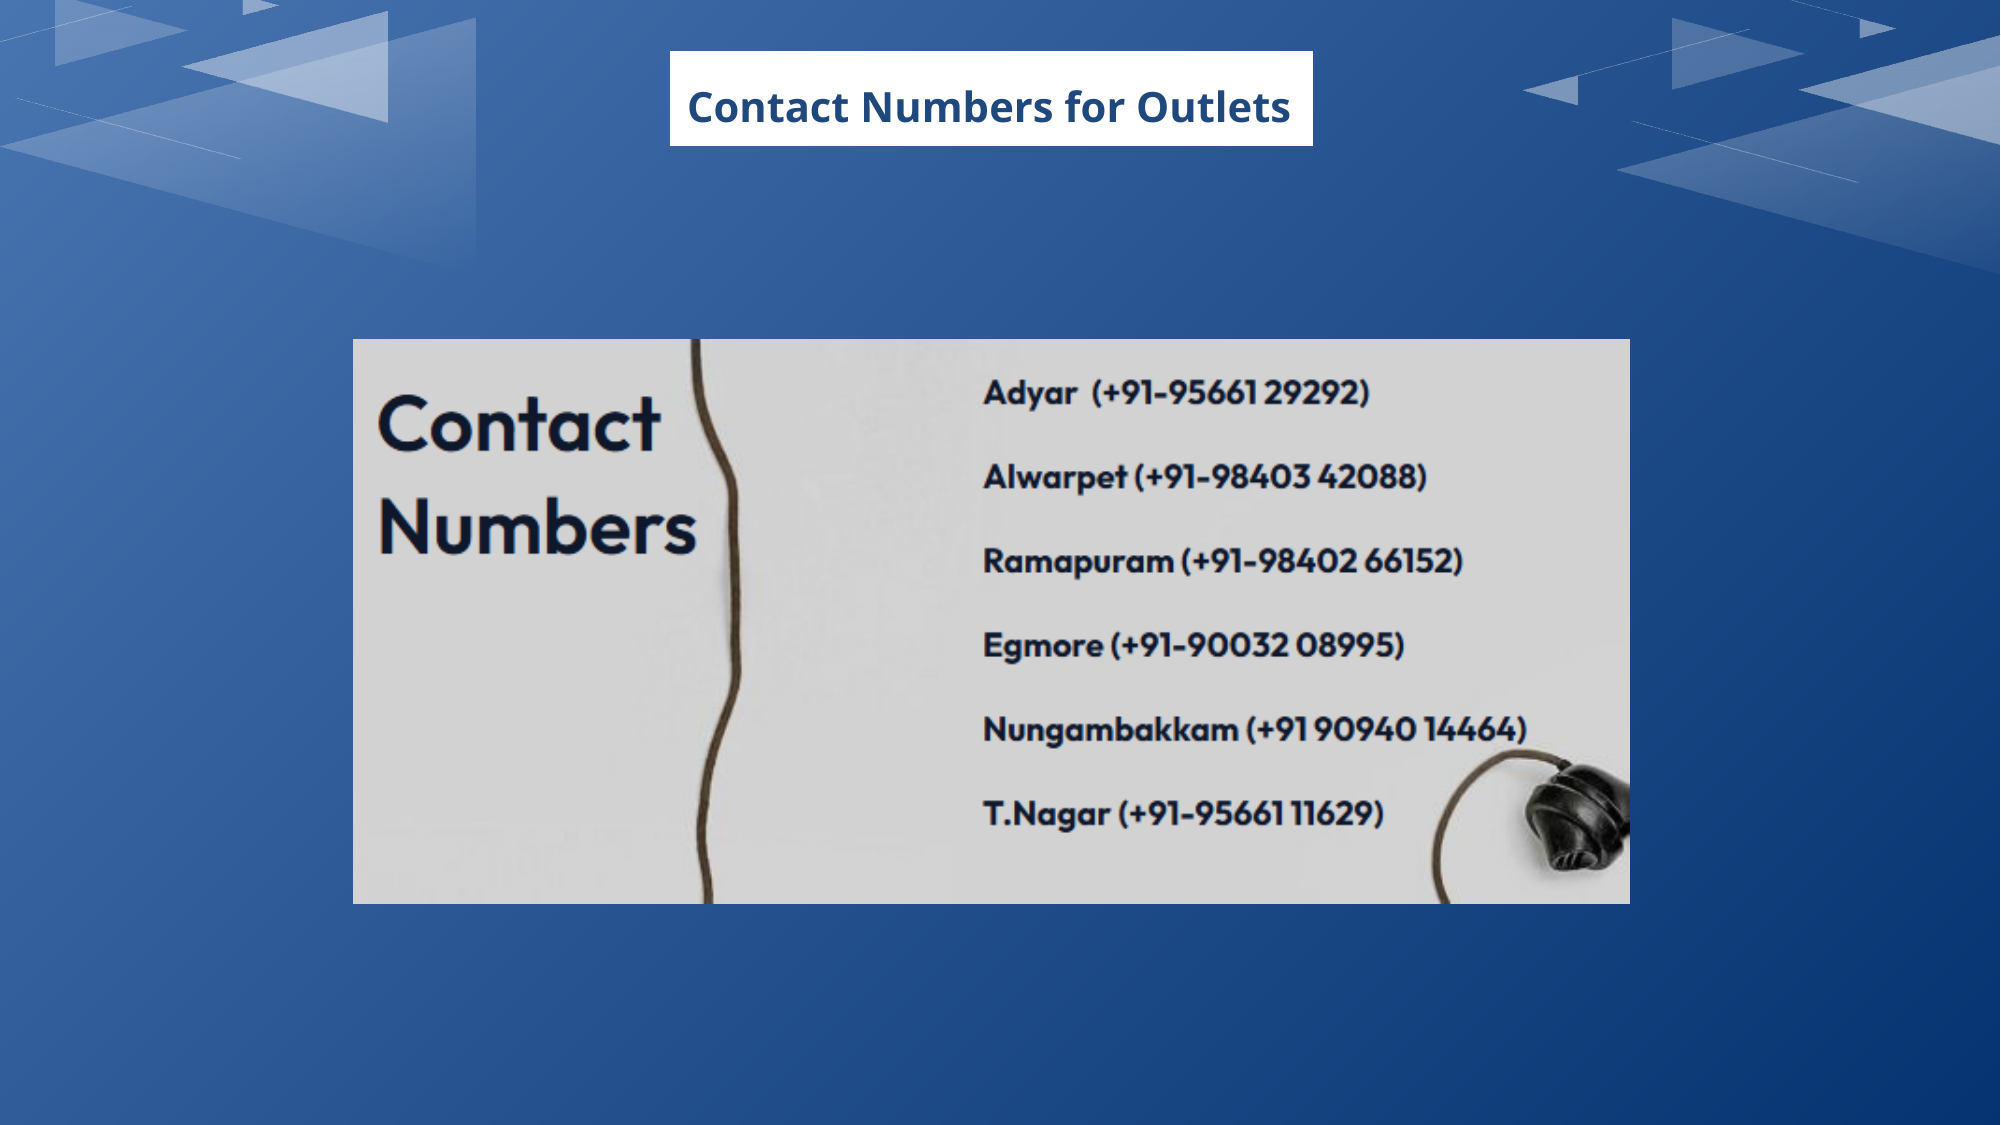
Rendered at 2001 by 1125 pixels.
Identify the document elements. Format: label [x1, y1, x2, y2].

picture [352, 339, 1630, 905]
text_box [669, 50, 1314, 146]
text_box [0, 0, 478, 274]
text_box [1522, 0, 2000, 298]
